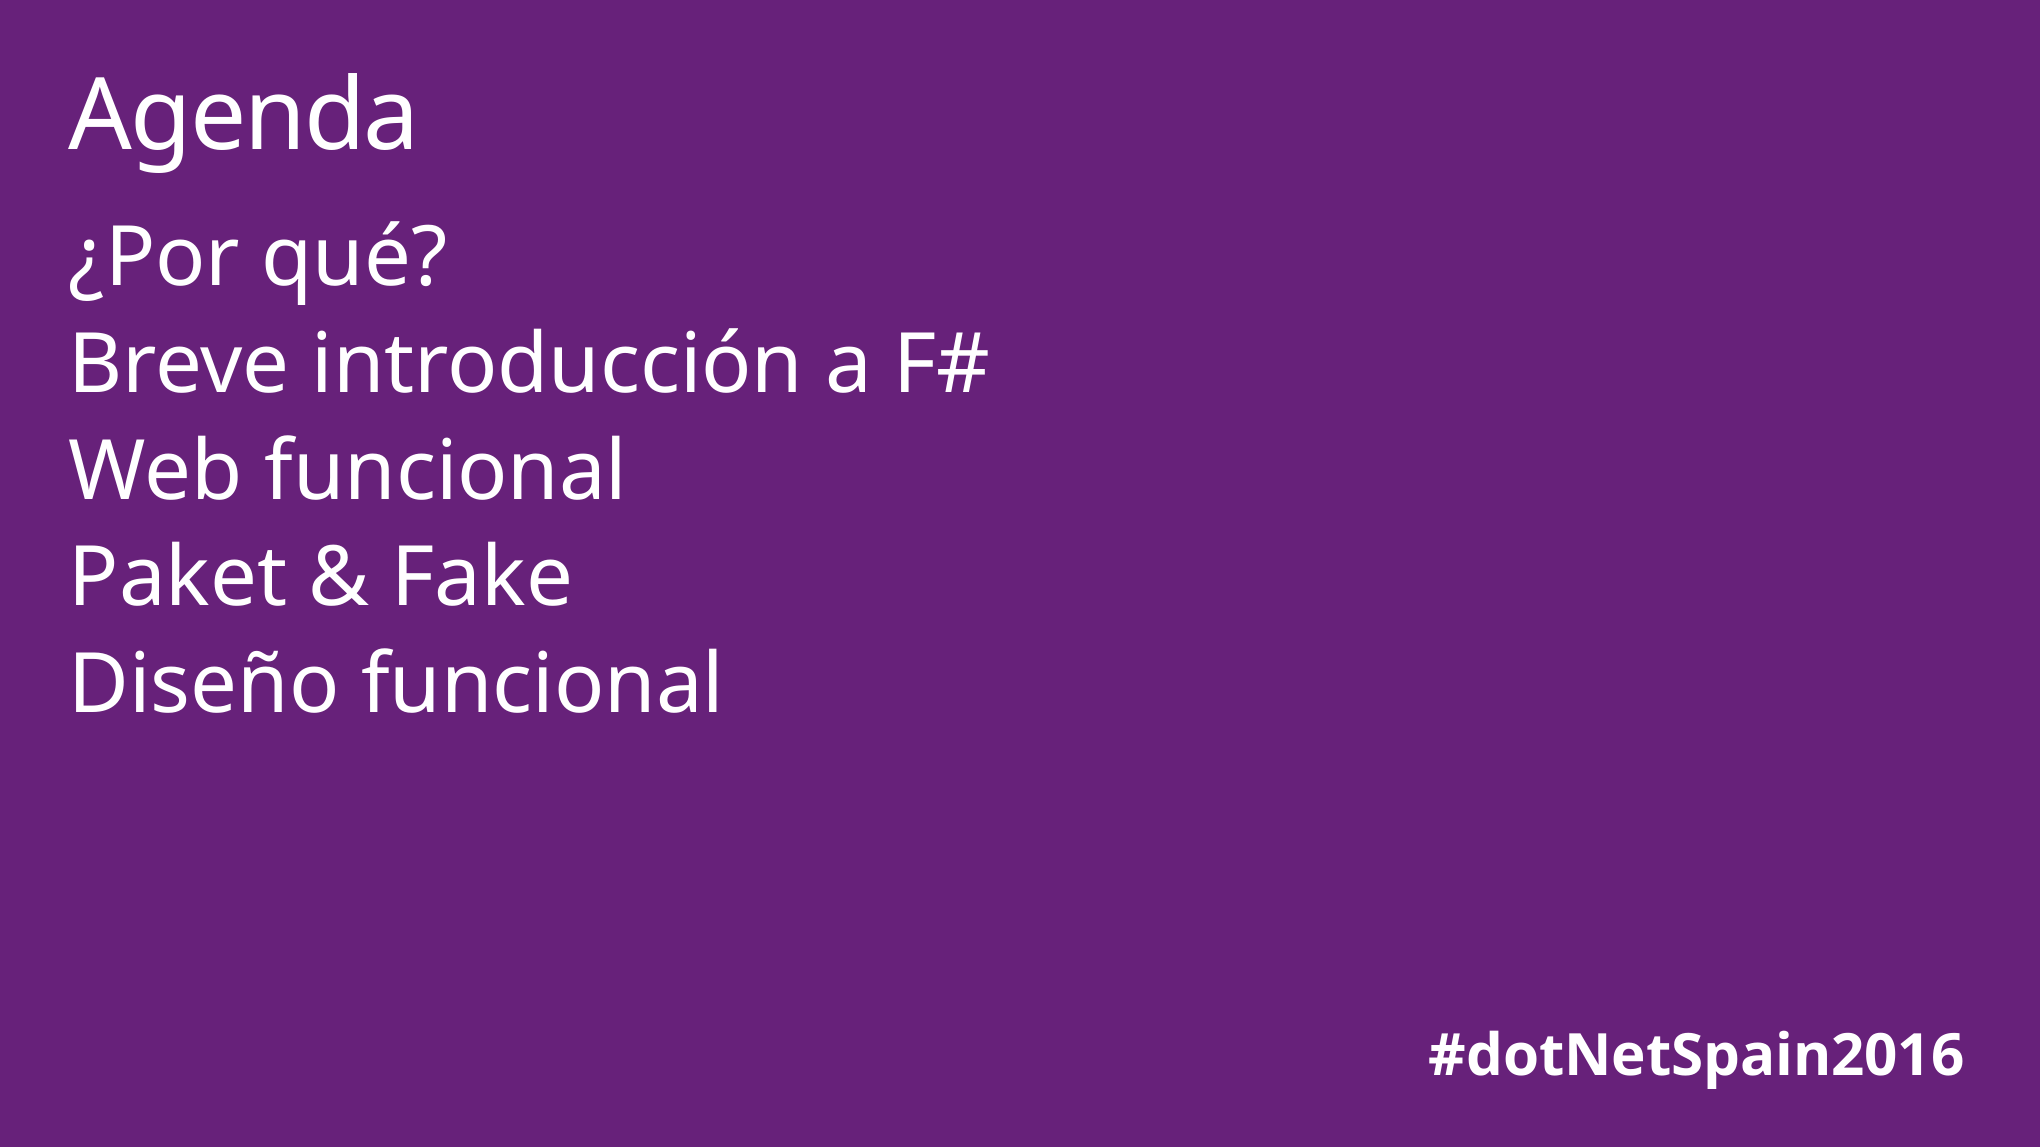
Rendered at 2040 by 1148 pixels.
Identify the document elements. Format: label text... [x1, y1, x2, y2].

list ¿Por qué? Breve introducción a F# Web funcional Paket & Fake Diseño funcional [44, 198, 1995, 765]
title Agenda [45, 48, 1996, 199]
